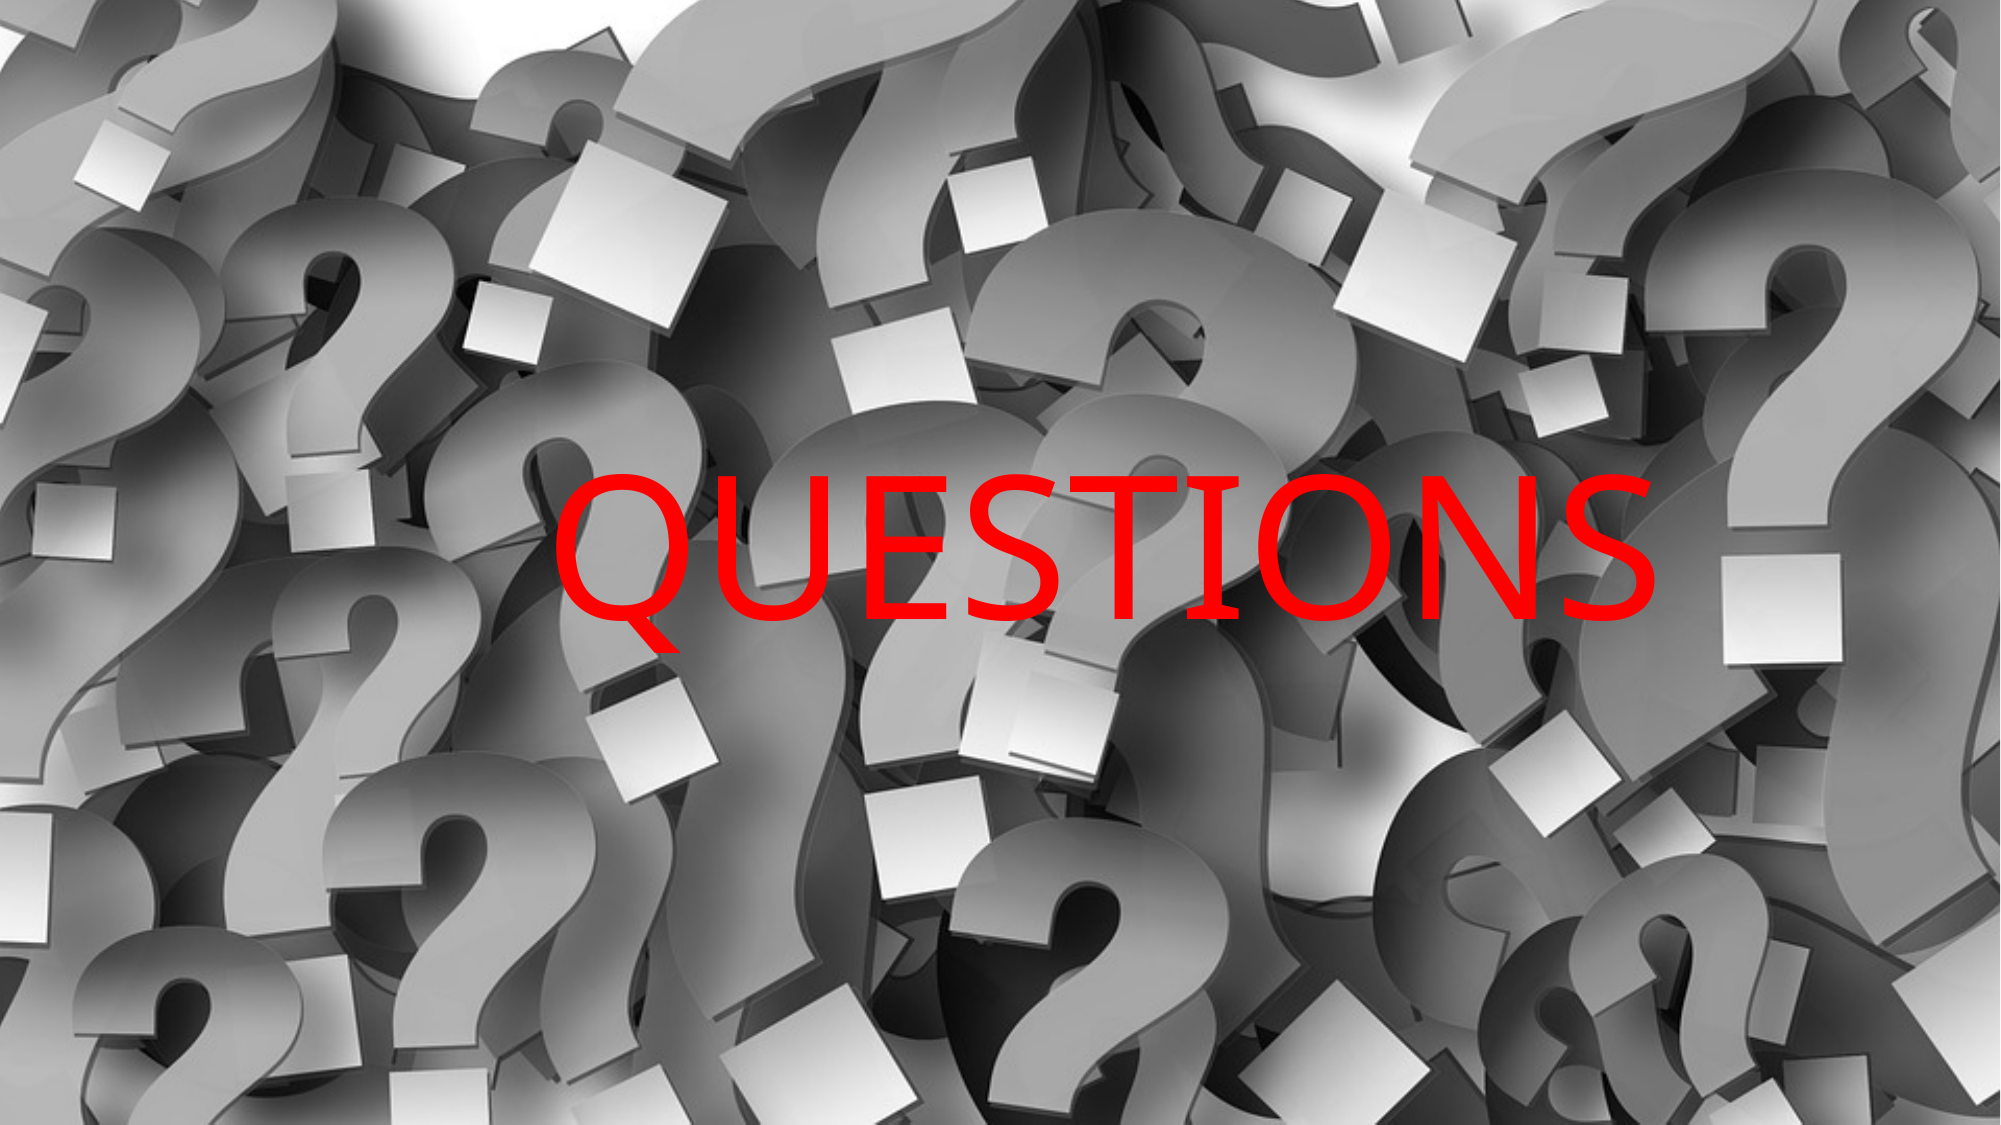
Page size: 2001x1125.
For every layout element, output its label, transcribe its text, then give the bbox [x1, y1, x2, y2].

text_box QUESTIONS [379, 404, 1759, 675]
picture [0, 0, 2001, 1125]
